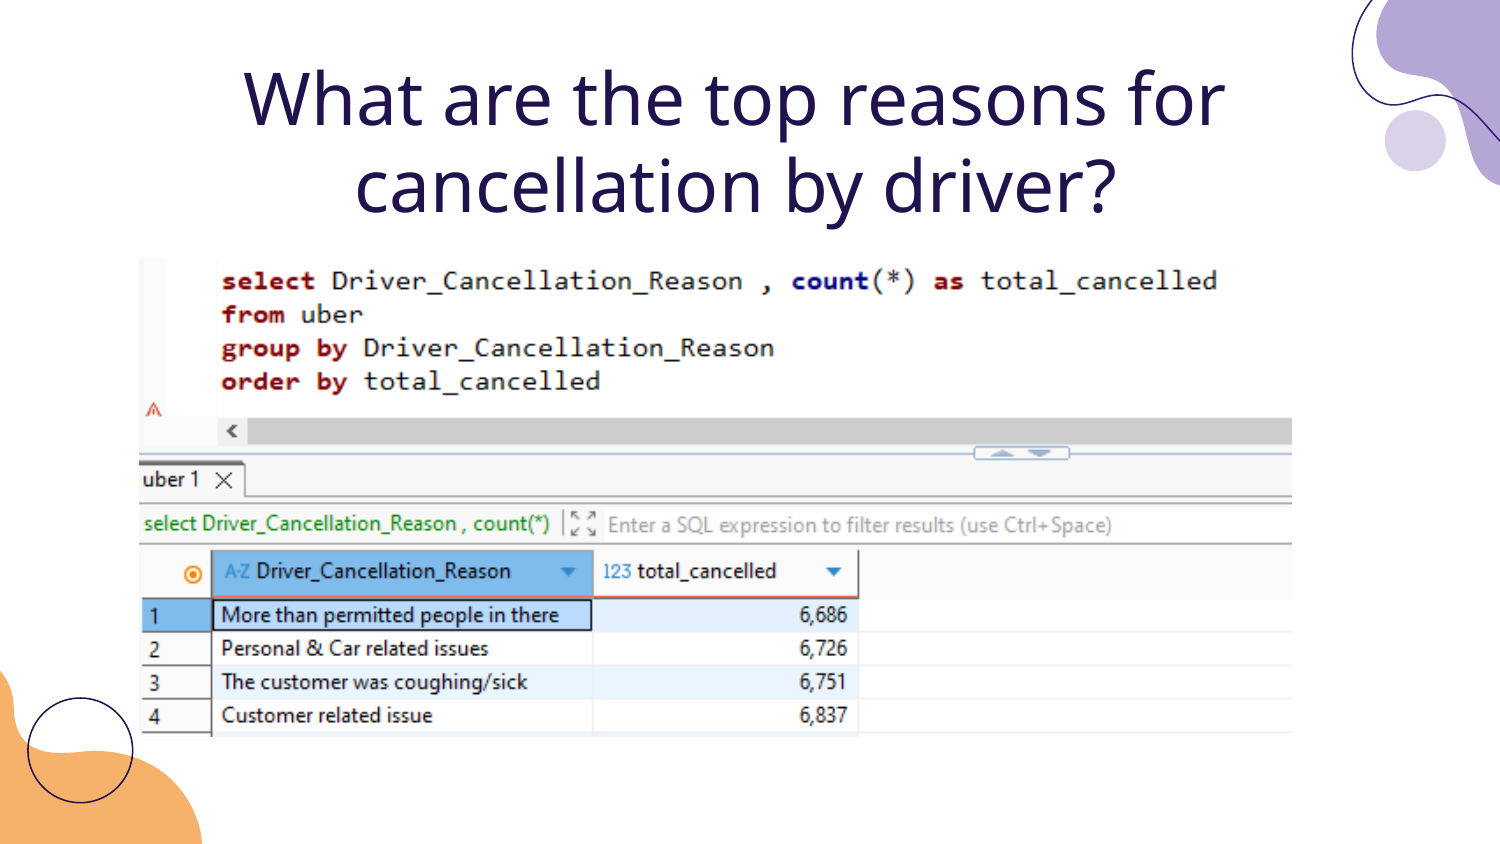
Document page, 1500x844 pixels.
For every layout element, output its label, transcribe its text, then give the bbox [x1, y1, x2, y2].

picture [138, 258, 1292, 737]
title What are the top reasons for cancellation by driver? [103, 37, 1368, 126]
